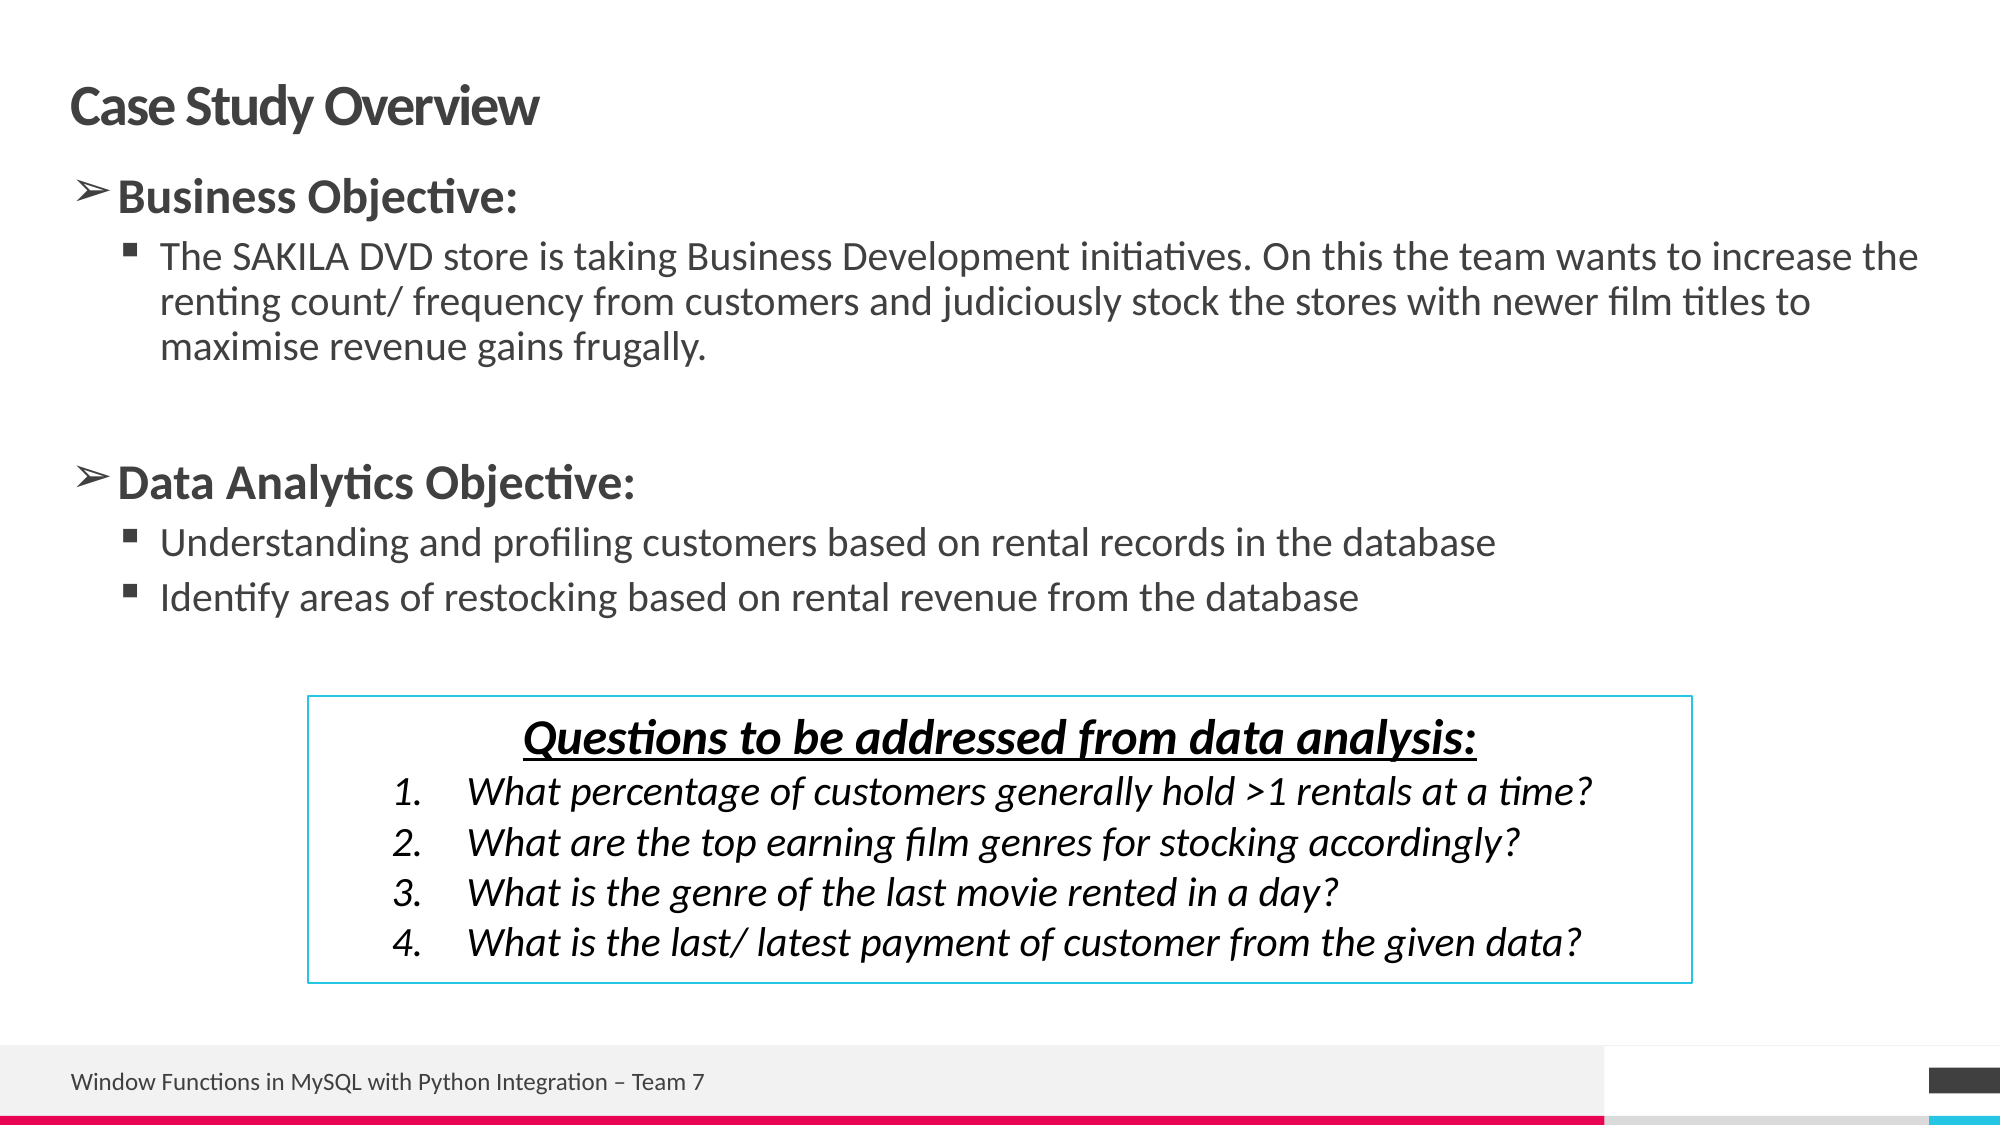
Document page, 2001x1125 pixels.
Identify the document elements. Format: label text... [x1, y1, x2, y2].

list Business Objective: The SAKILA DVD store is taking Business Development initiatives. On this the team wants to increase the renting count/ frequency from customers and judiciously stock the stores with newer film titles to maximise revenue gains frugally. Data Analytics Objective: Understanding and profiling customers based on rental records in the database Identify areas of restocking based on rental revenue from the database [70, 169, 1930, 635]
slide_number [1928, 1067, 2000, 1094]
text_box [307, 695, 1693, 1014]
title Case Study Overview [70, 70, 1930, 143]
text_box Window Functions in MySQL with Python Integration – Team 7 [70, 1065, 1000, 1096]
